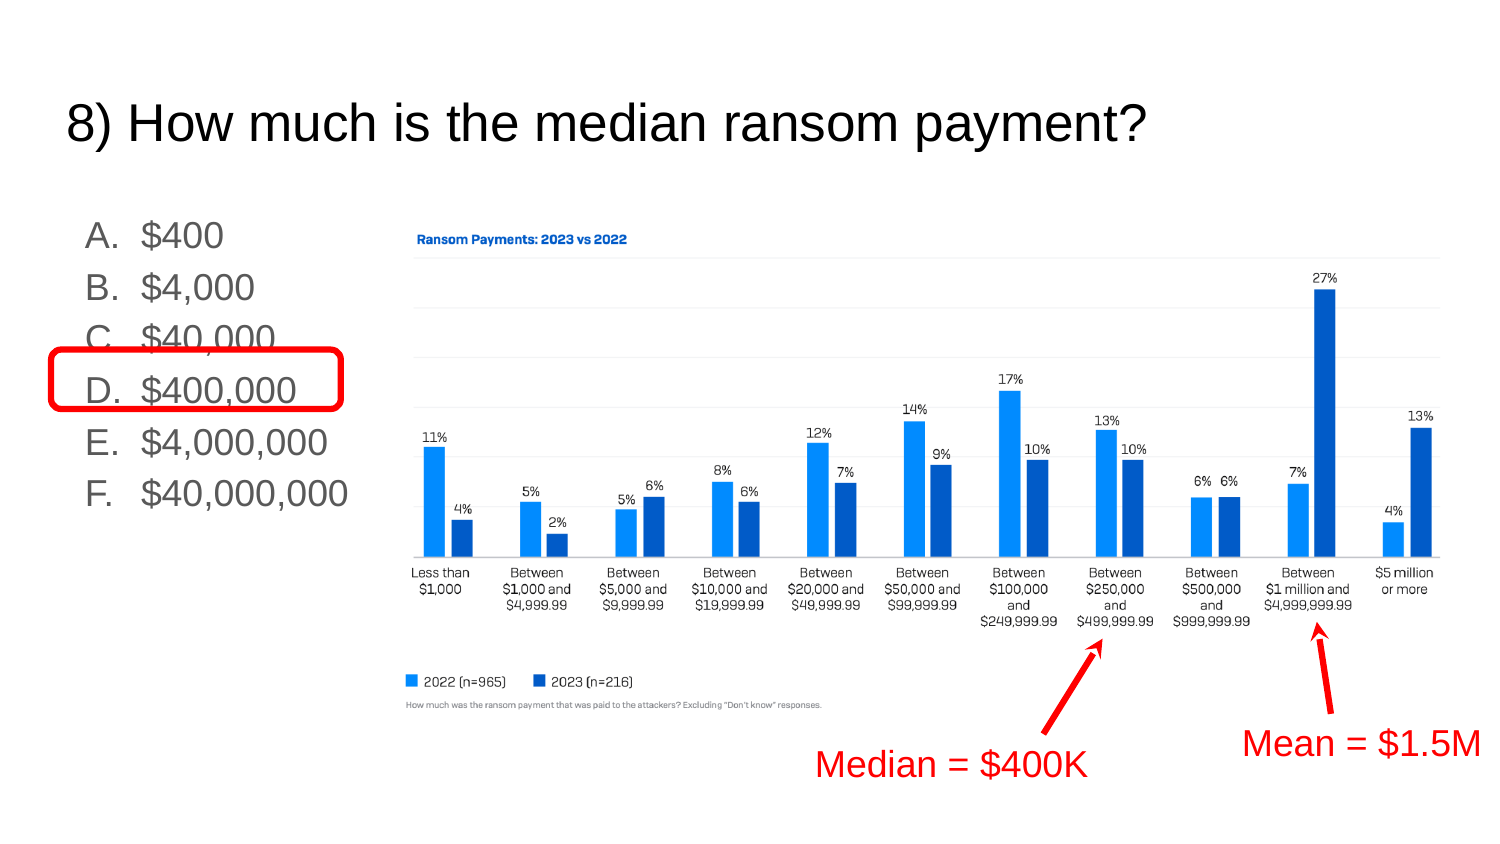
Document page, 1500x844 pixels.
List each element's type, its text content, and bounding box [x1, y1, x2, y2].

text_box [1043, 638, 1103, 735]
list $400 $4,000 $40,000 $400,000 $4,000,000 $40,000,000 [51, 189, 1449, 750]
title 8) How much is the median ransom payment? [51, 72, 1449, 167]
text_box Median = $400K [762, 737, 1141, 774]
text_box Mean = $1.5M [1221, 704, 1500, 764]
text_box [1316, 621, 1332, 715]
text_box [51, 349, 341, 409]
picture [386, 224, 1469, 729]
